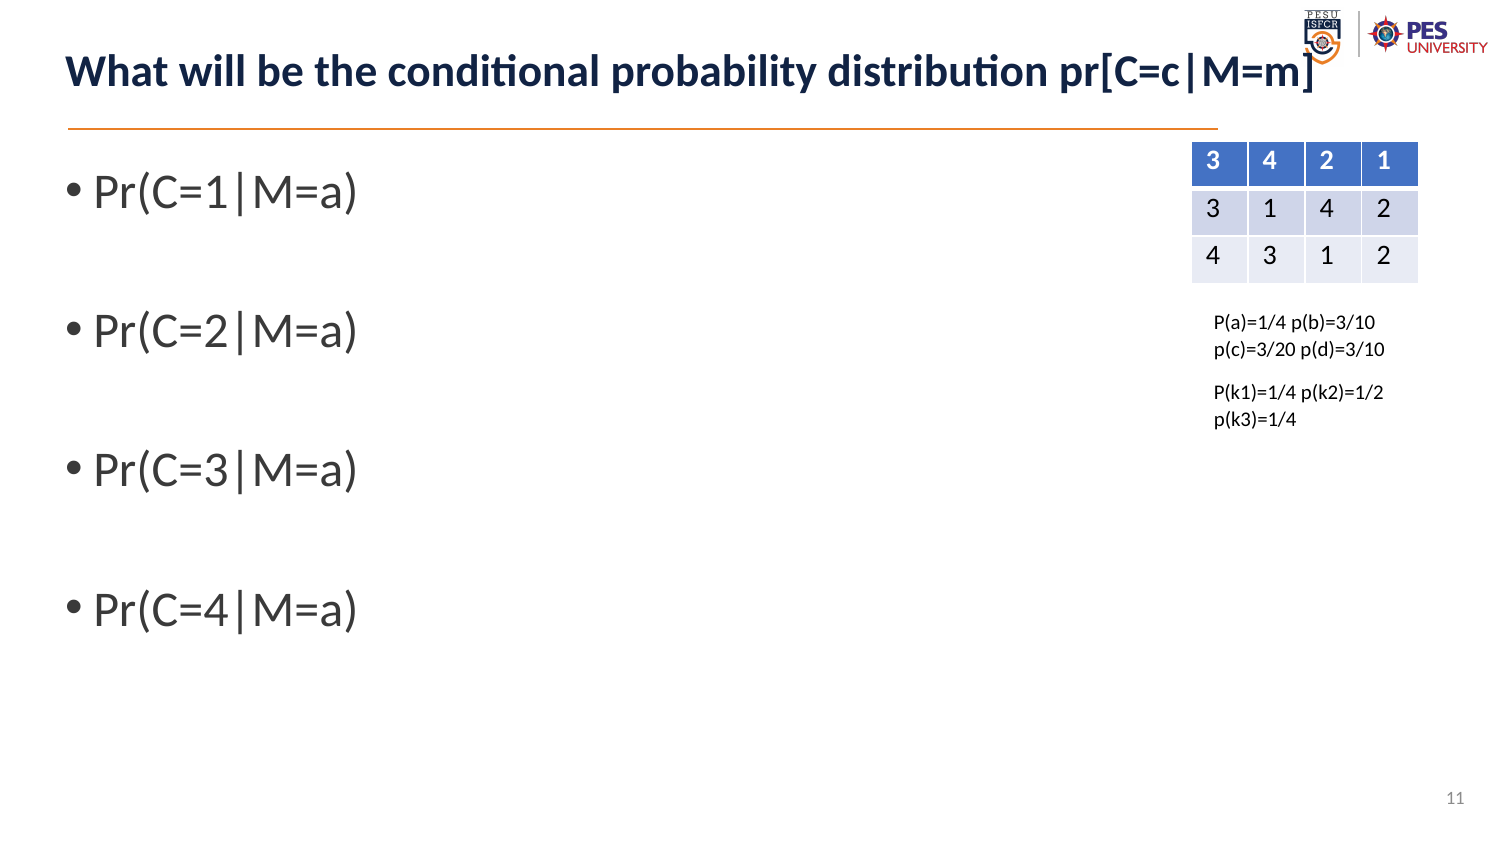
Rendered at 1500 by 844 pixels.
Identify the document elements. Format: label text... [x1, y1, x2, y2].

table_cell 1 [1306, 237, 1361, 283]
table_header 3 [1192, 142, 1247, 186]
table_cell 4 [1306, 191, 1361, 235]
table_header 1 [1362, 142, 1418, 186]
table_cell 4 [1192, 237, 1247, 283]
text_box P(a)=1/4 p(b)=3/10 p(c)=3/20 p(d)=3/10 P(k1)=1/4 p(k2)=1/2 p(k3)=1/4 [1123, 299, 1419, 438]
table_cell 3 [1249, 237, 1304, 283]
title What will be the conditional probability distribution pr[C=c|M=m] [50, 23, 1344, 120]
table_cell 2 [1362, 237, 1418, 283]
table_cell 2 [1362, 191, 1418, 235]
table_cell 3 [1192, 191, 1247, 235]
list Pr(C=1|M=a) Pr(C=2|M=a) Pr(C=3|M=a) Pr(C=4|M=a) [50, 157, 1452, 749]
slide_number 11 [1389, 764, 1480, 830]
picture [1301, 7, 1344, 23]
table_header 2 [1306, 142, 1361, 186]
picture [1367, 15, 1488, 53]
table_header 4 [1249, 142, 1304, 186]
table_cell 1 [1249, 191, 1304, 235]
